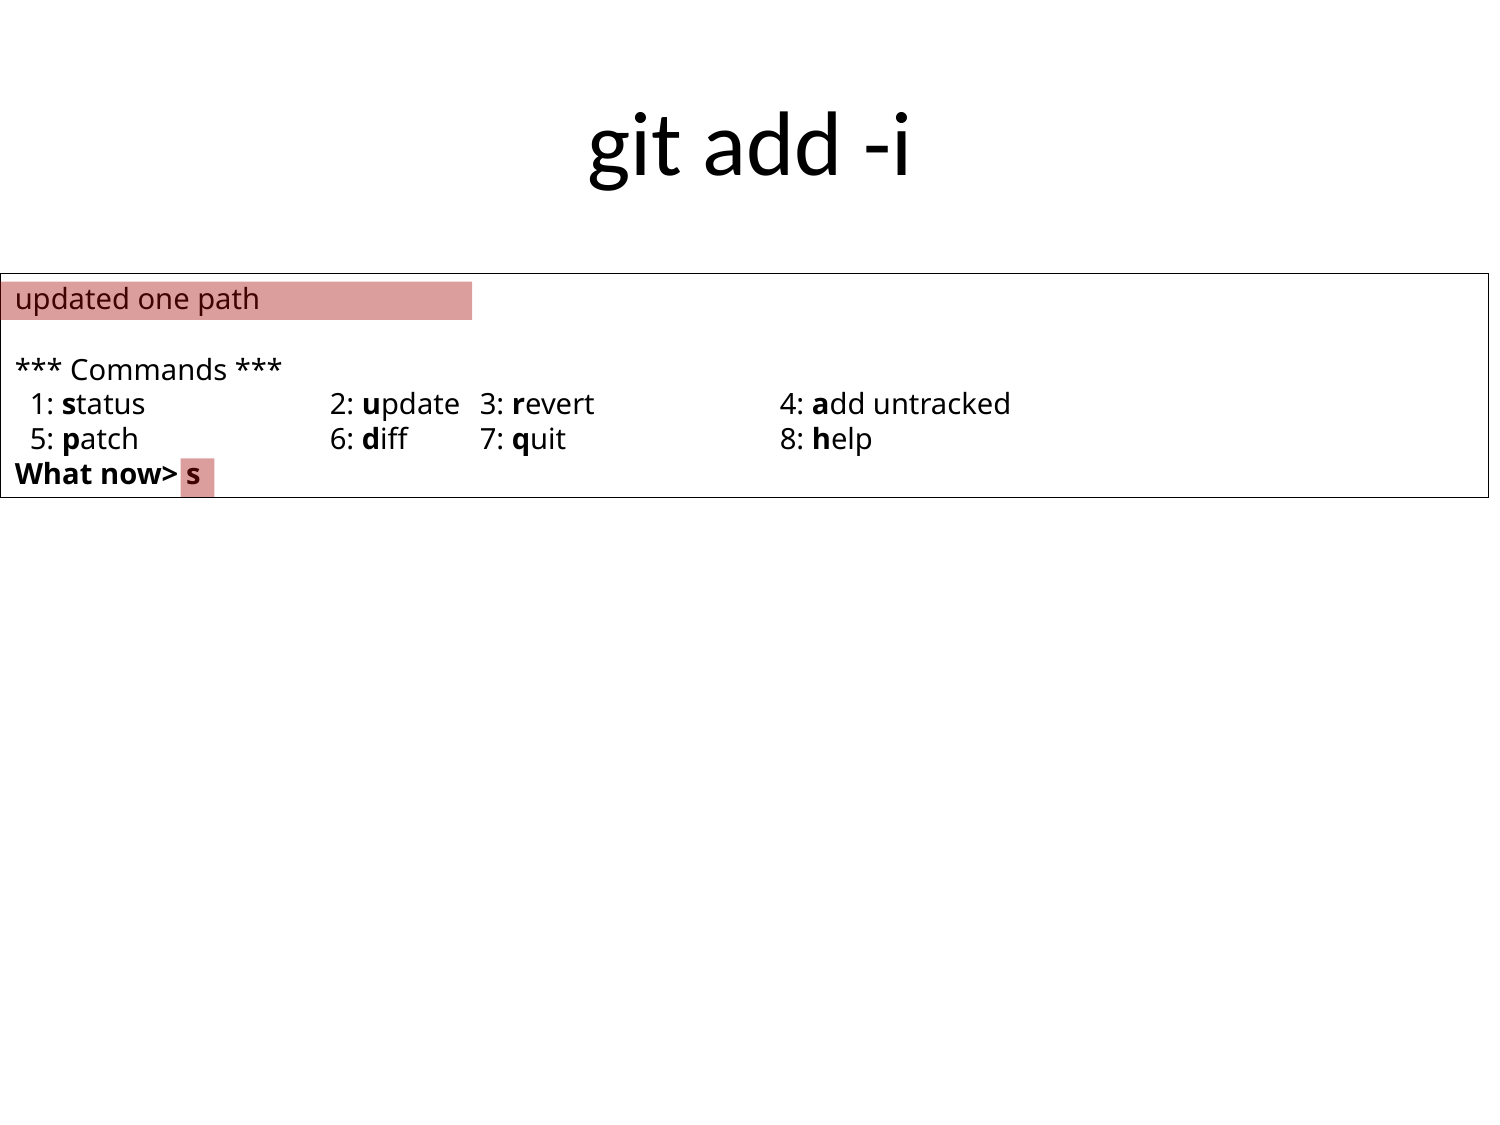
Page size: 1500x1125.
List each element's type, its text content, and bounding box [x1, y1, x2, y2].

text_box [0, 281, 473, 320]
text_box updated one path *** Commands *** 1: status 2: update 3: revert 4: add untracked 5: patch 6: diff 7: quit 8: help What now> s [0, 273, 1489, 498]
text_box [180, 458, 215, 497]
title git add -i [75, 45, 1425, 233]
